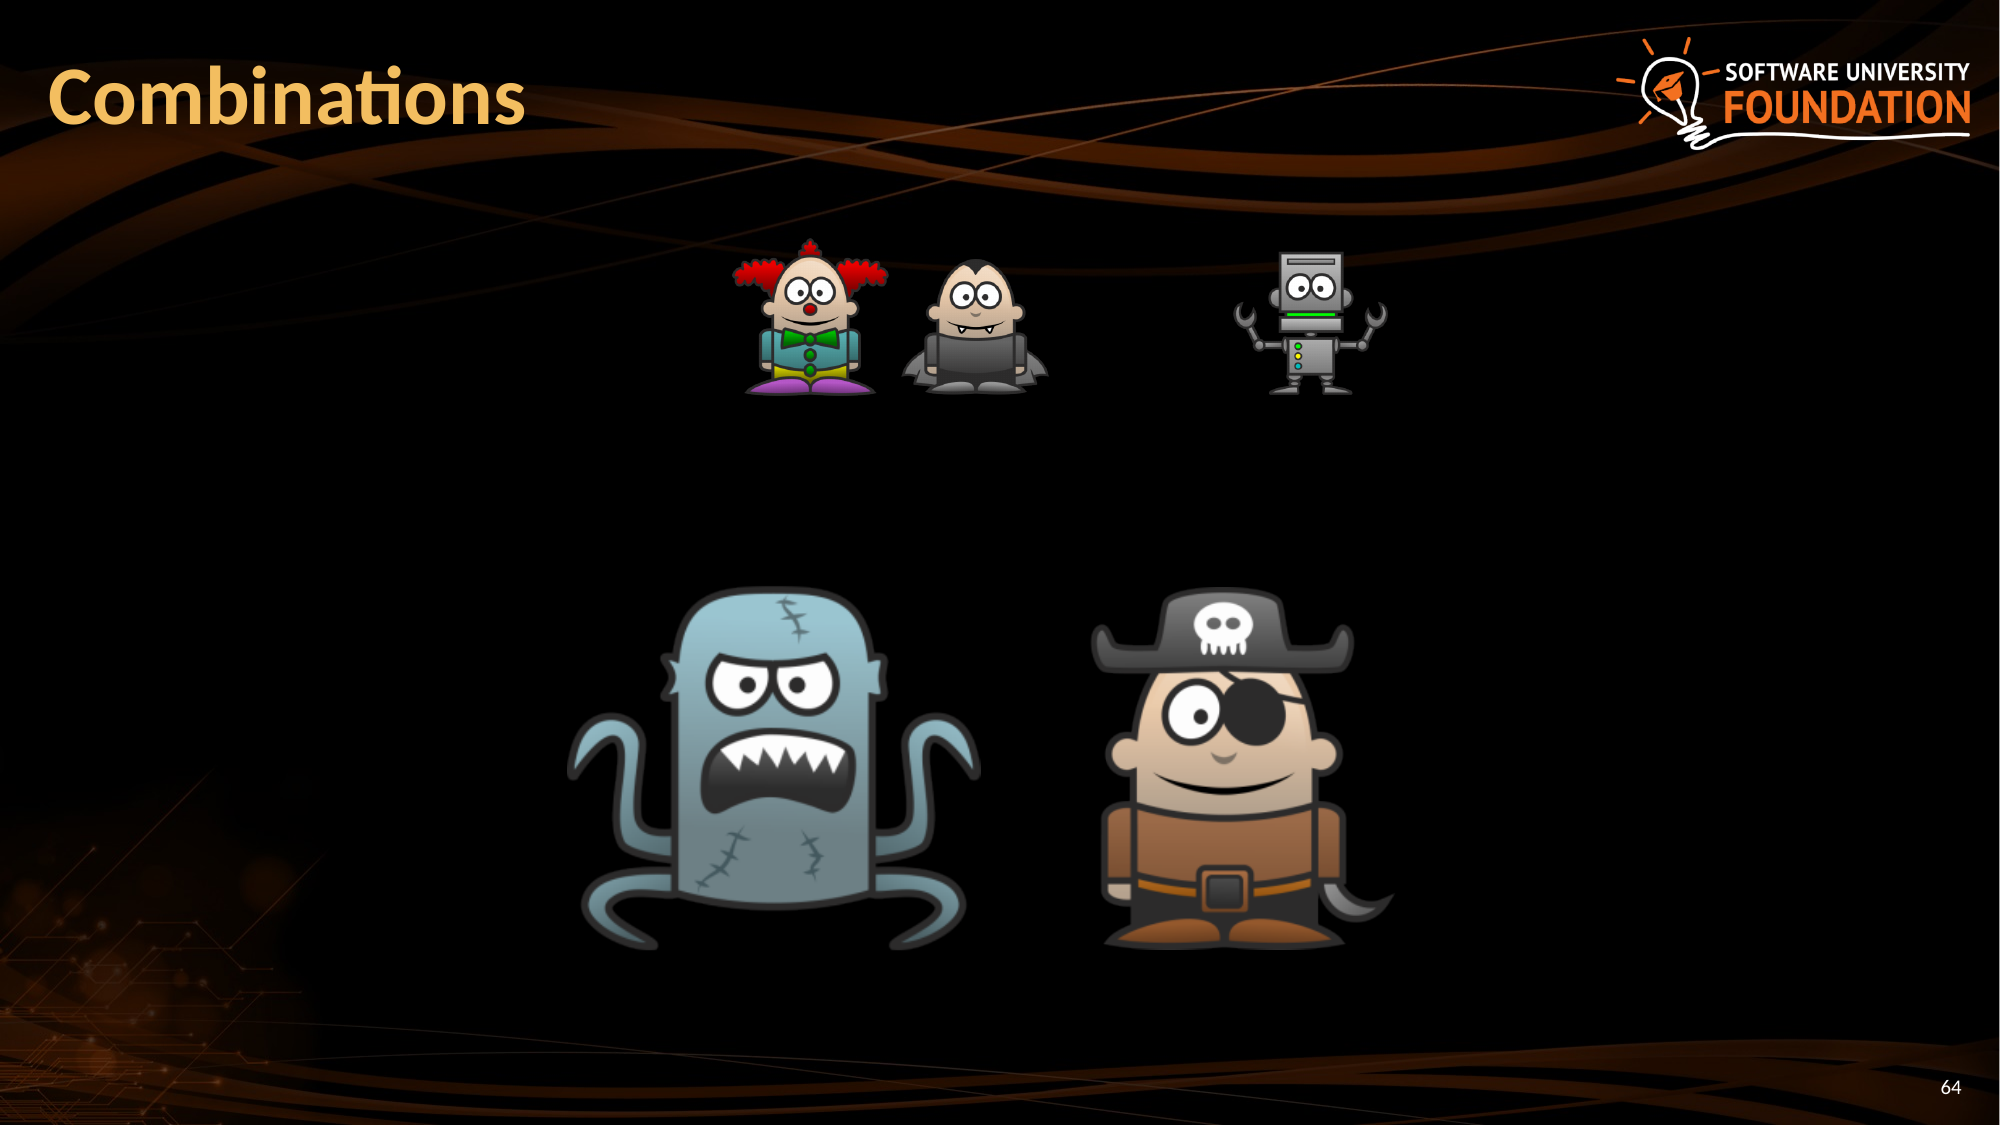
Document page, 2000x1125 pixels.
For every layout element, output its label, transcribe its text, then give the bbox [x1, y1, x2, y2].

picture [0, 0, 2000, 1125]
text_box Combinations [30, 6, 1602, 189]
text_box <number> [1897, 1070, 1968, 1103]
